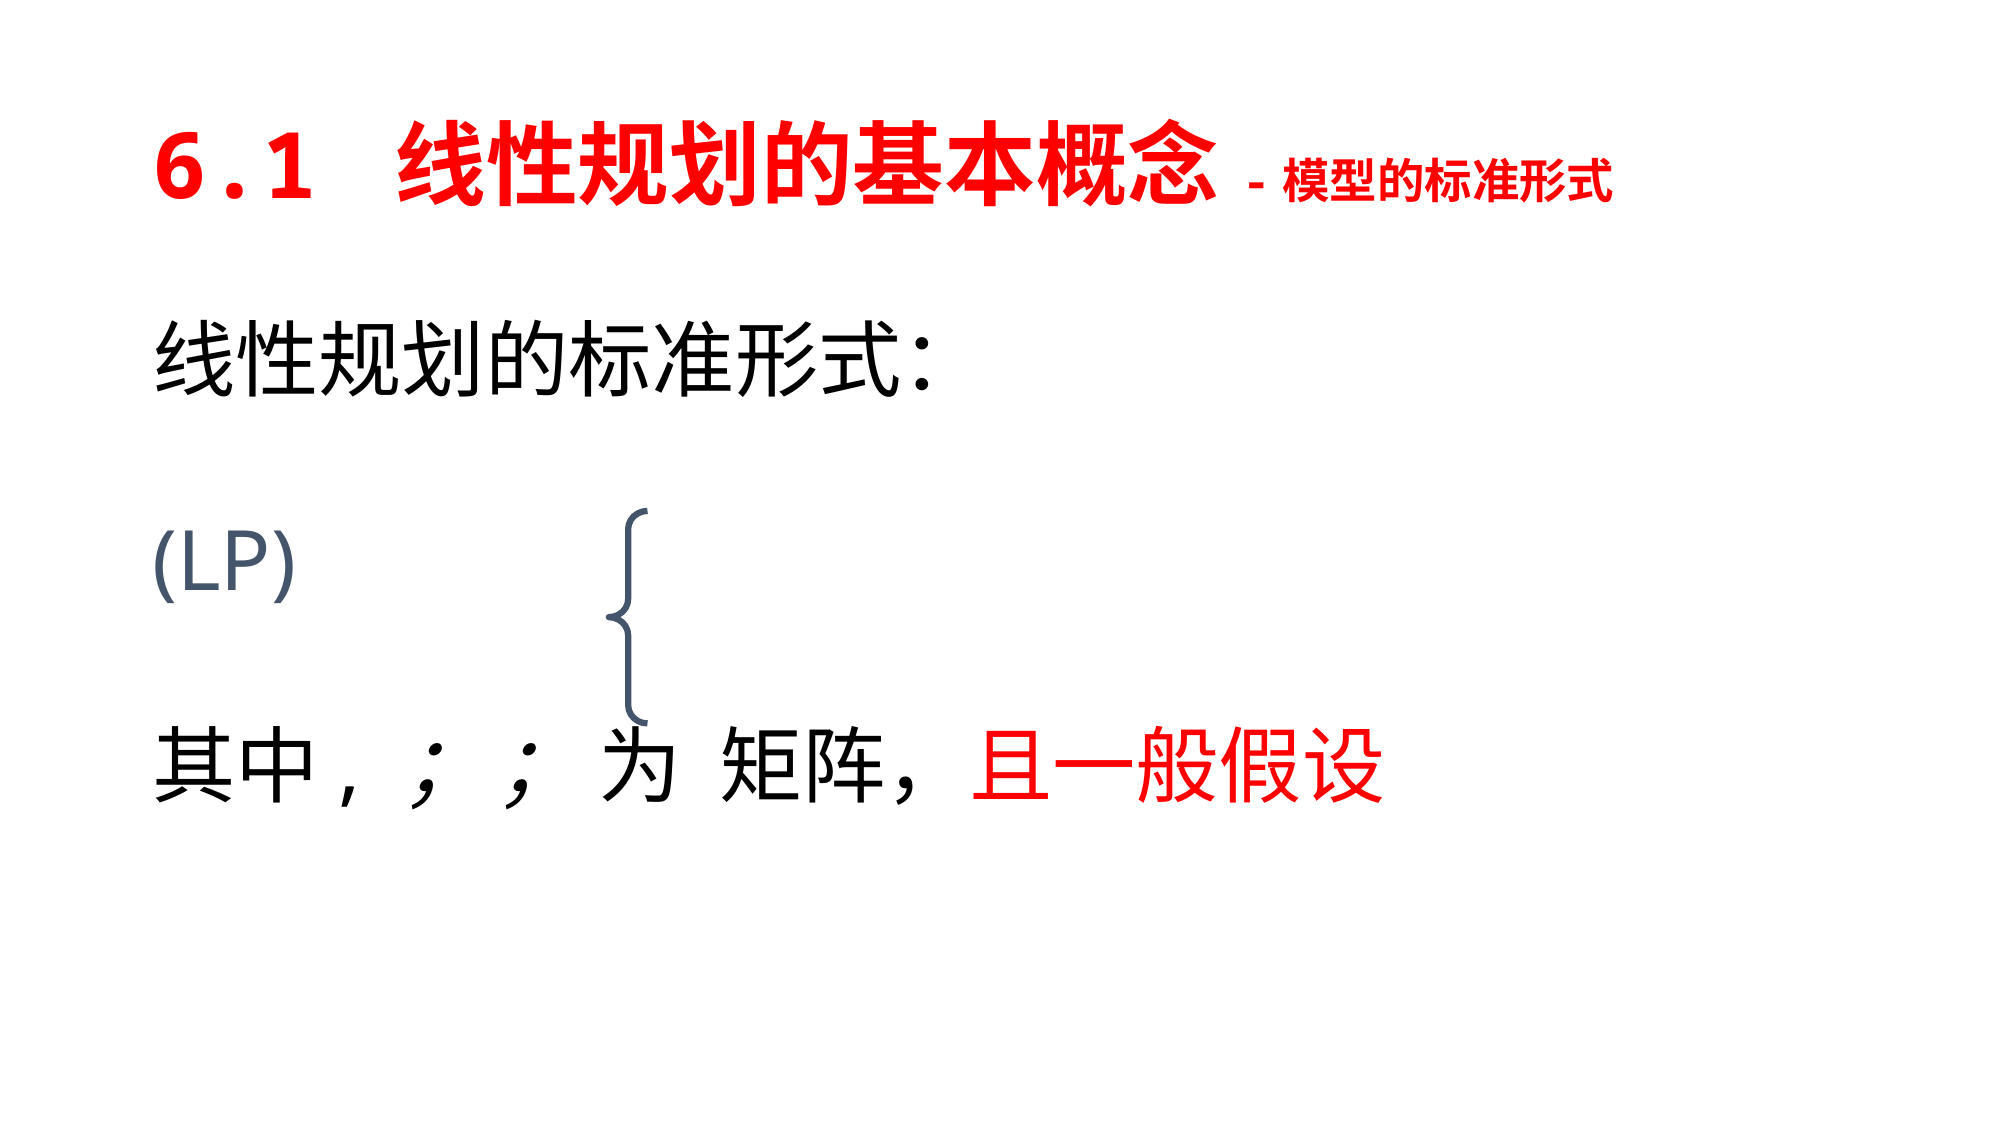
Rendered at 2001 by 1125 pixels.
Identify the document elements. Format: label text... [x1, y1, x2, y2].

title 6.1 线性规划的基本概念-模型的标准形式 [137, 59, 1863, 278]
text_box [608, 510, 648, 724]
